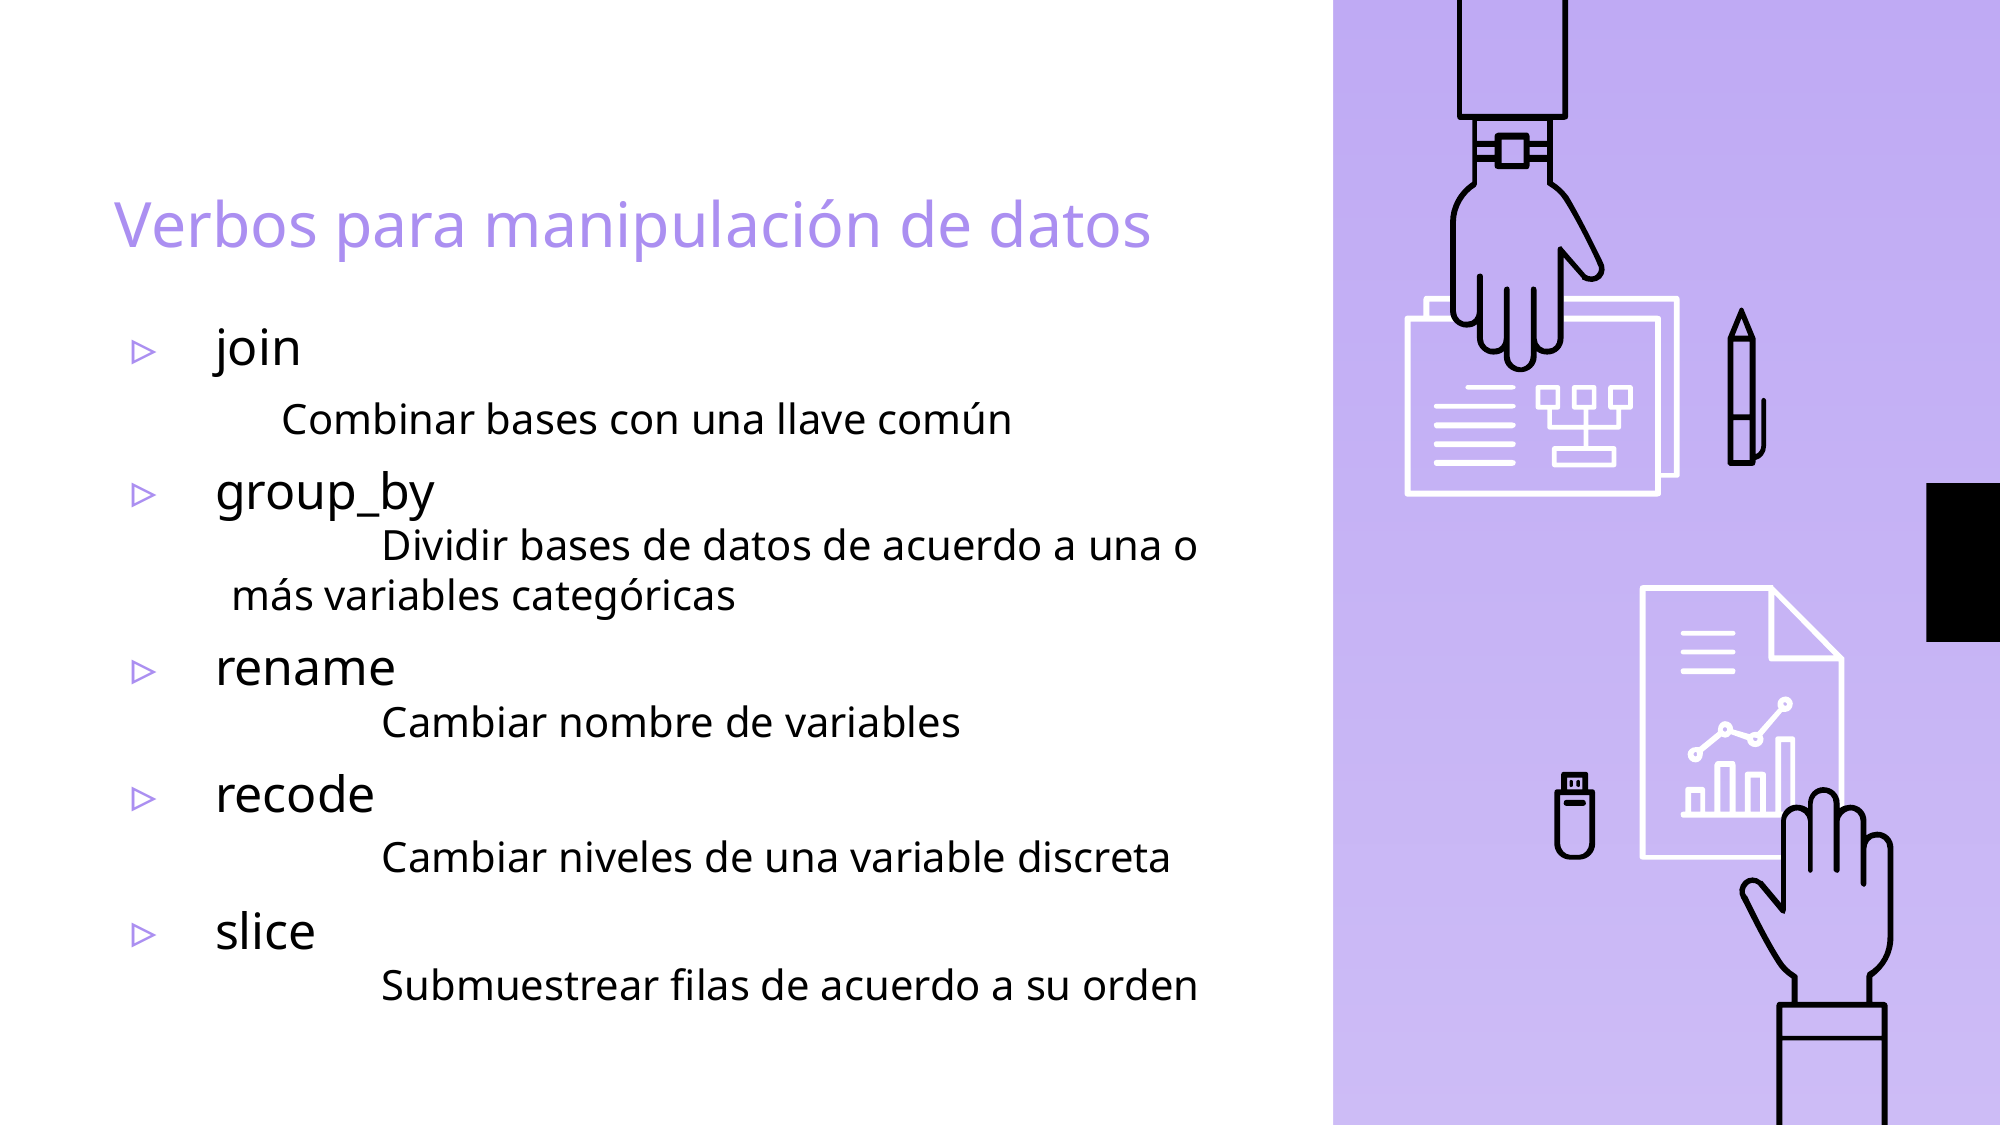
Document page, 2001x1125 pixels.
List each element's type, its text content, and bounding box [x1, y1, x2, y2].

title Verbos para manipulación de datos [99, 128, 1224, 300]
list join Combinar bases con una llave común group_by Dividir bases de datos de acuerdo a una o más variables categóricas rename Cambiar nombre de variables recode Cambiar niveles de una variable discreta slice Submuestrear filas de acuerdo a su orden [99, 300, 1259, 997]
